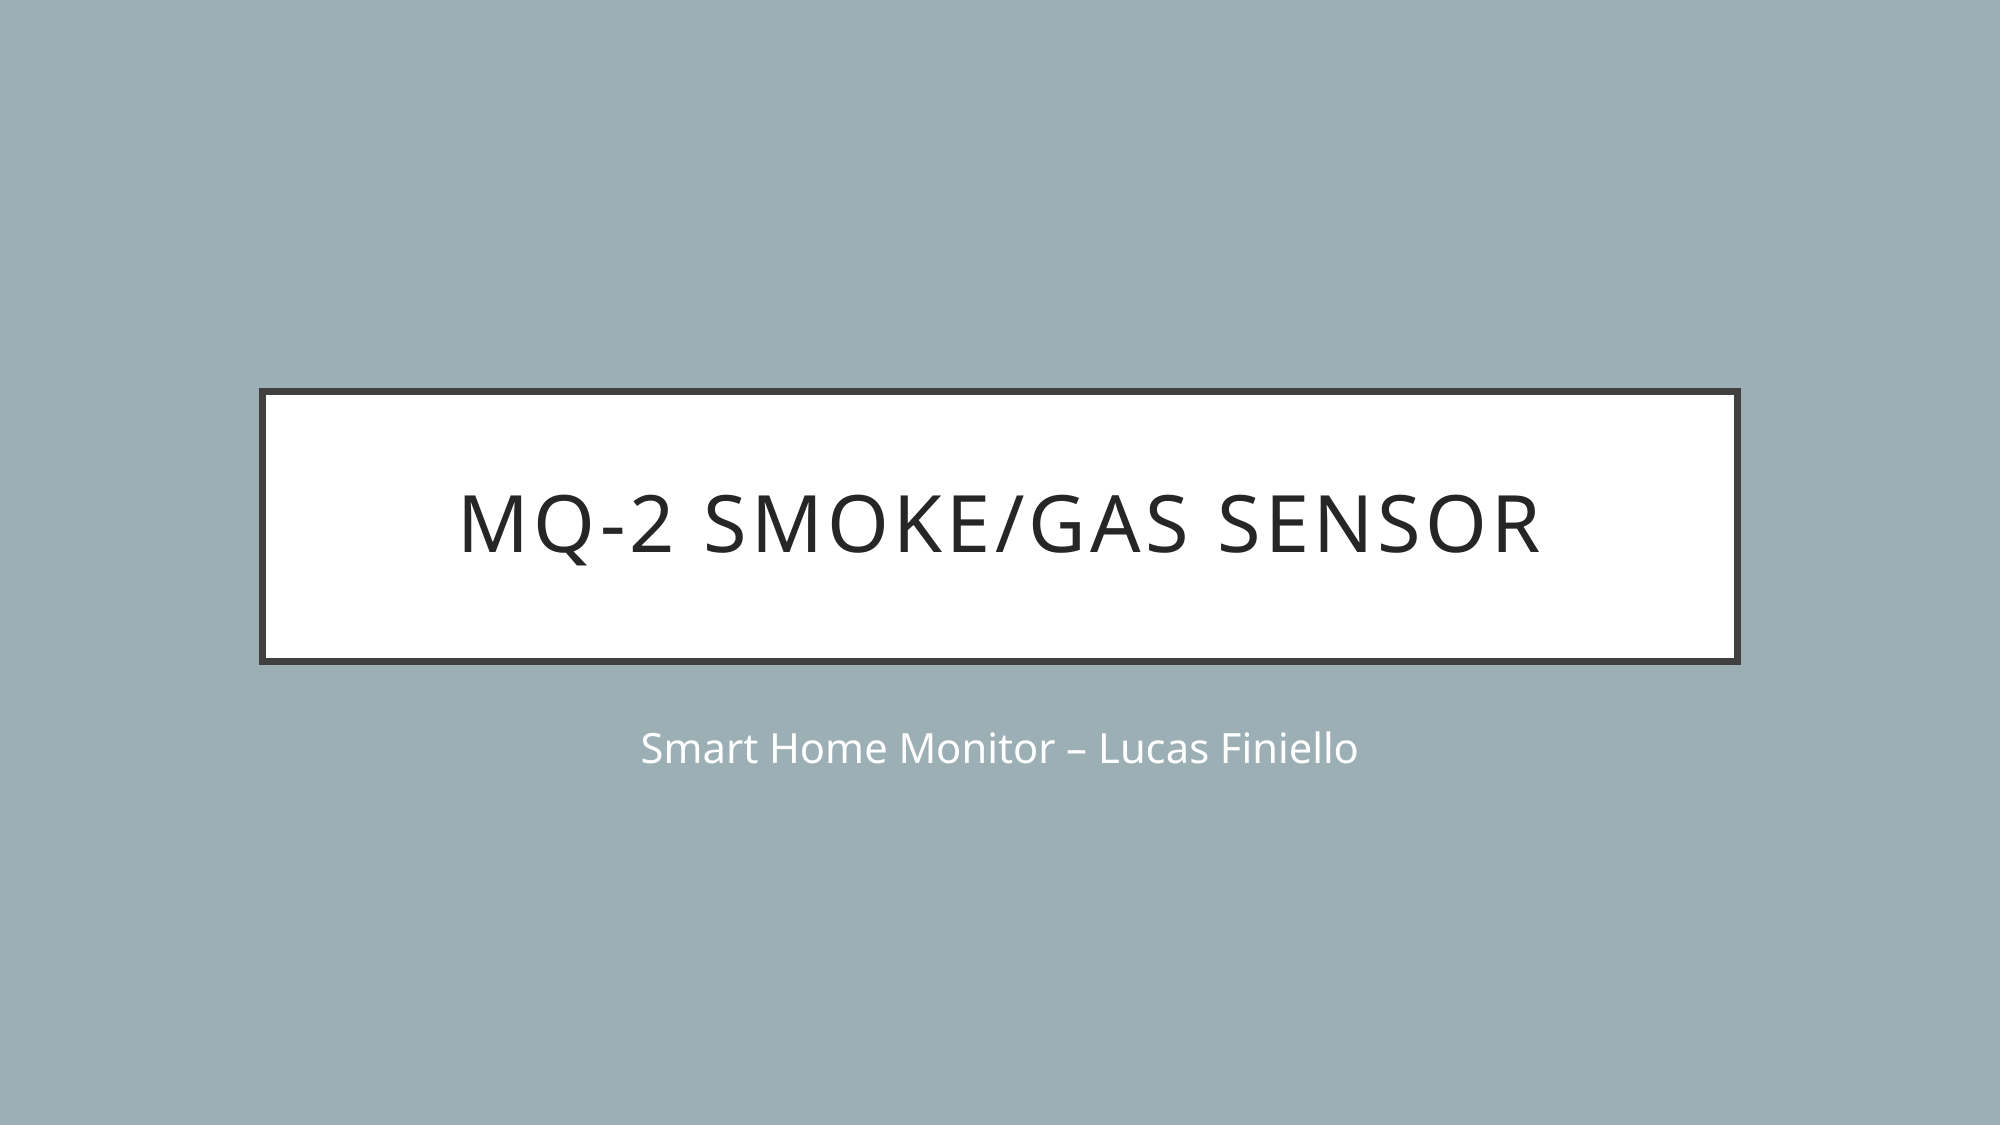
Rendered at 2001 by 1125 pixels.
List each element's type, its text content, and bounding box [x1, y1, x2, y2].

title MQ-2 Smoke/gas Sensor [259, 388, 1741, 665]
subtitle Smart Home Monitor – Lucas Finiello [442, 713, 1558, 918]
